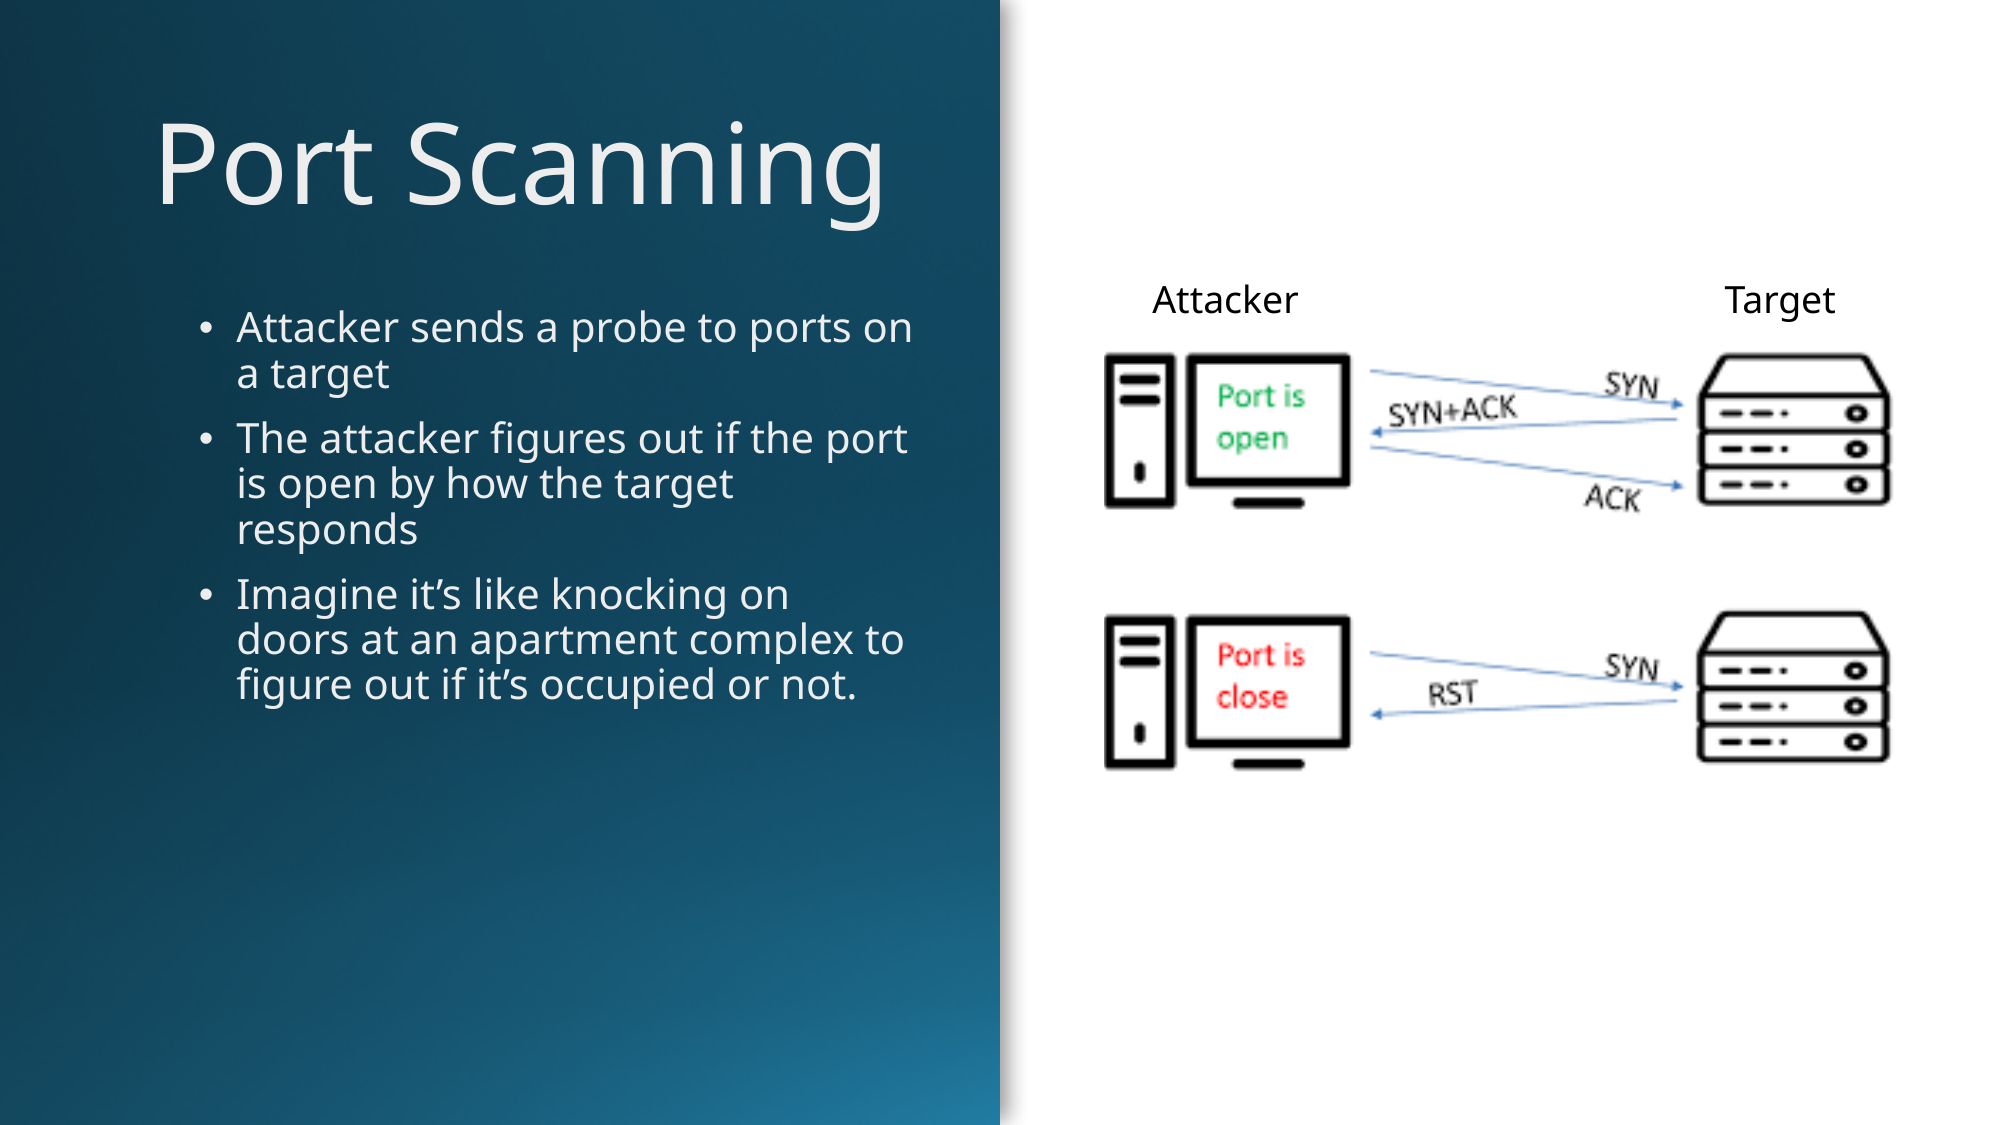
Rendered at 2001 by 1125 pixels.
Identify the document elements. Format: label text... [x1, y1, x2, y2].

text_box [0, 0, 1001, 1125]
title Port Scanning [137, 59, 930, 278]
text_box [1020, 0, 2000, 1125]
list Attacker sends a probe to ports on a target The attacker figures out if the port is open by how the target responds Imagine it’s like knocking on doors at an apartment complex to figure out if it’s occupied or not. [183, 299, 930, 1014]
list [1104, 308, 1902, 817]
text_box Target [1709, 269, 2000, 329]
text_box Attacker [1137, 269, 1452, 308]
